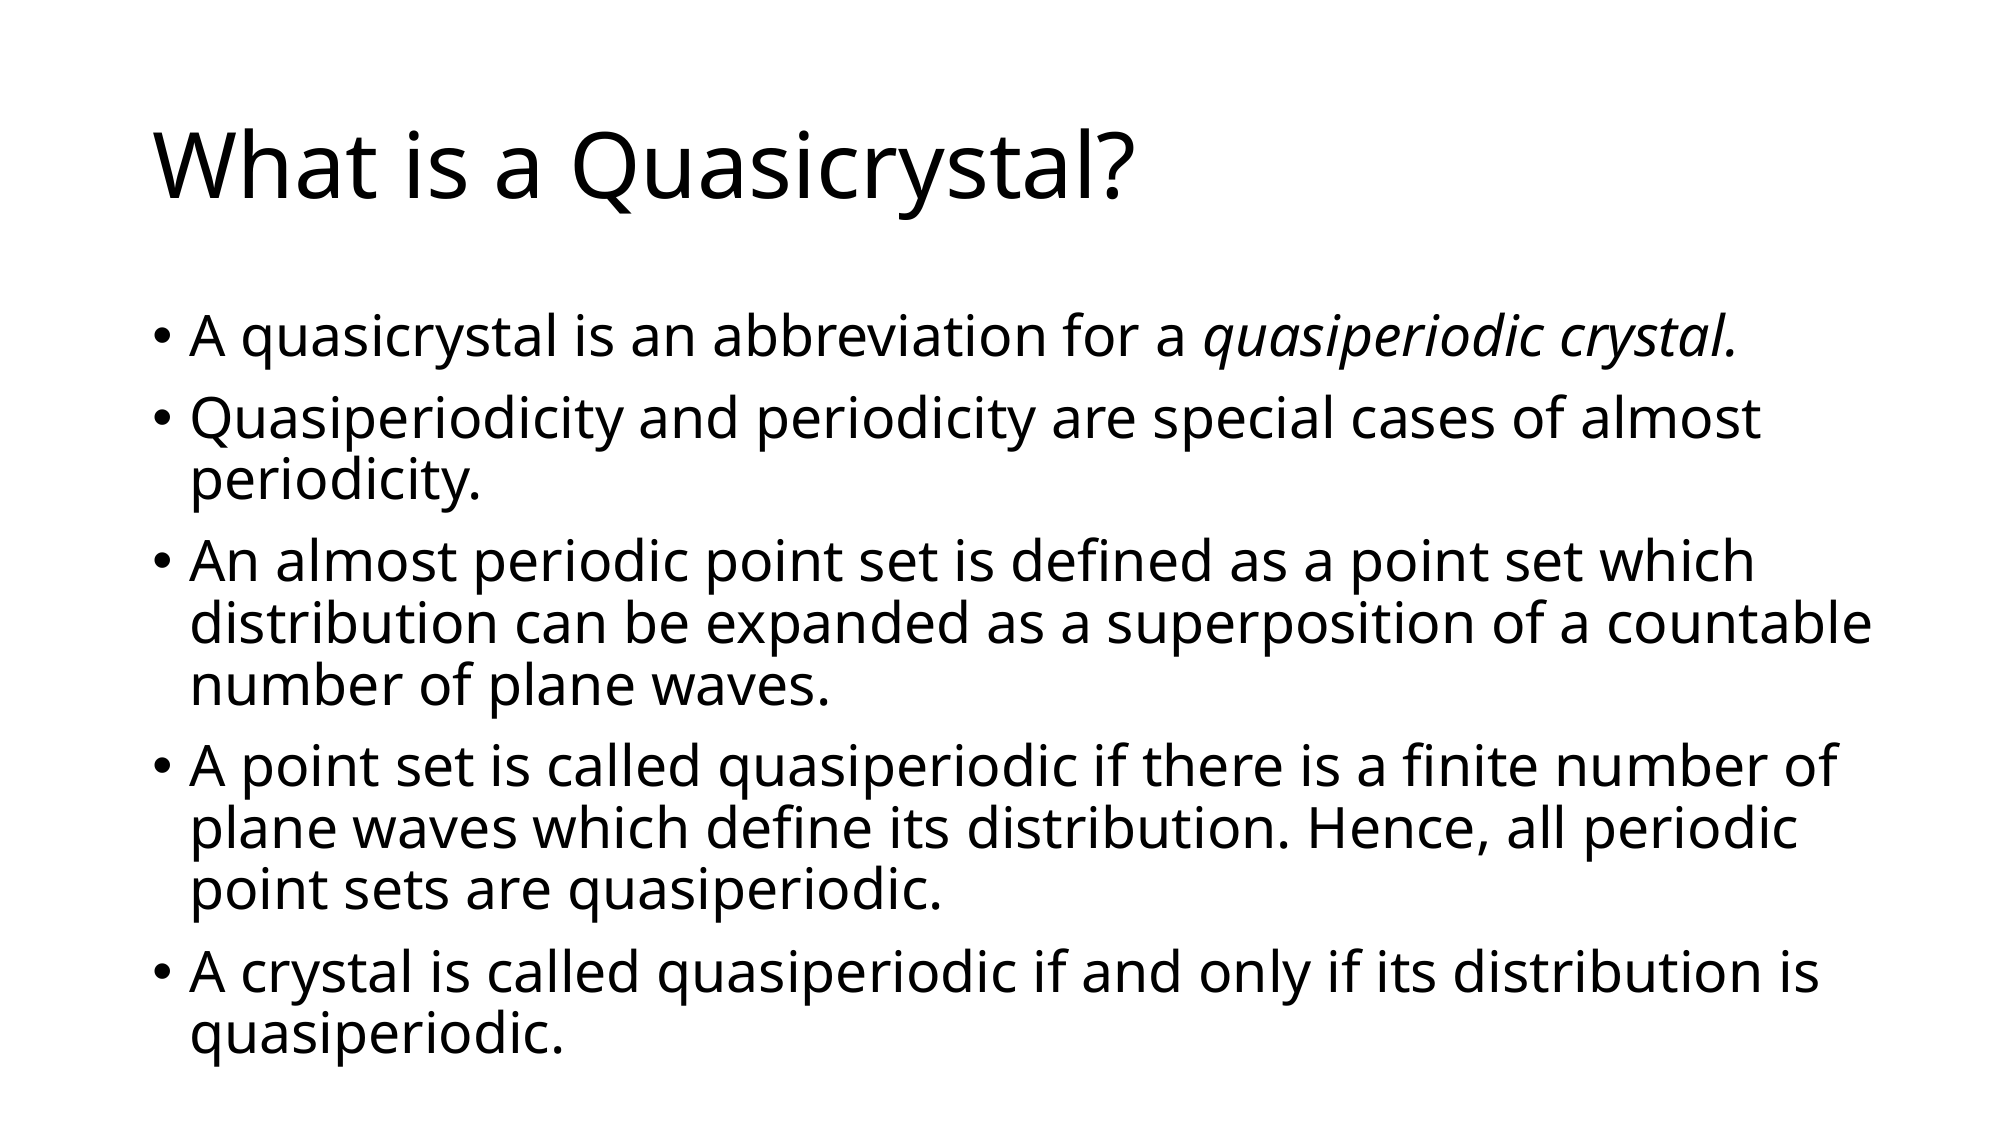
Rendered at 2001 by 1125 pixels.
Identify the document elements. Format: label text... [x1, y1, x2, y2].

list A quasicrystal is an abbreviation for a quasiperiodic crystal. Quasiperiodicity and periodicity are special cases of almost periodicity. An almost periodic point set is defined as a point set which distribution can be expanded as a superposition of a countable number of plane waves. A point set is called quasiperiodic if there is a finite number of plane waves which define its distribution. Hence, all periodic point sets are quasiperiodic. A crystal is called quasiperiodic if and only if its distribution is quasiperiodic. [137, 299, 1941, 1077]
title What is a Quasicrystal? [137, 59, 1863, 278]
